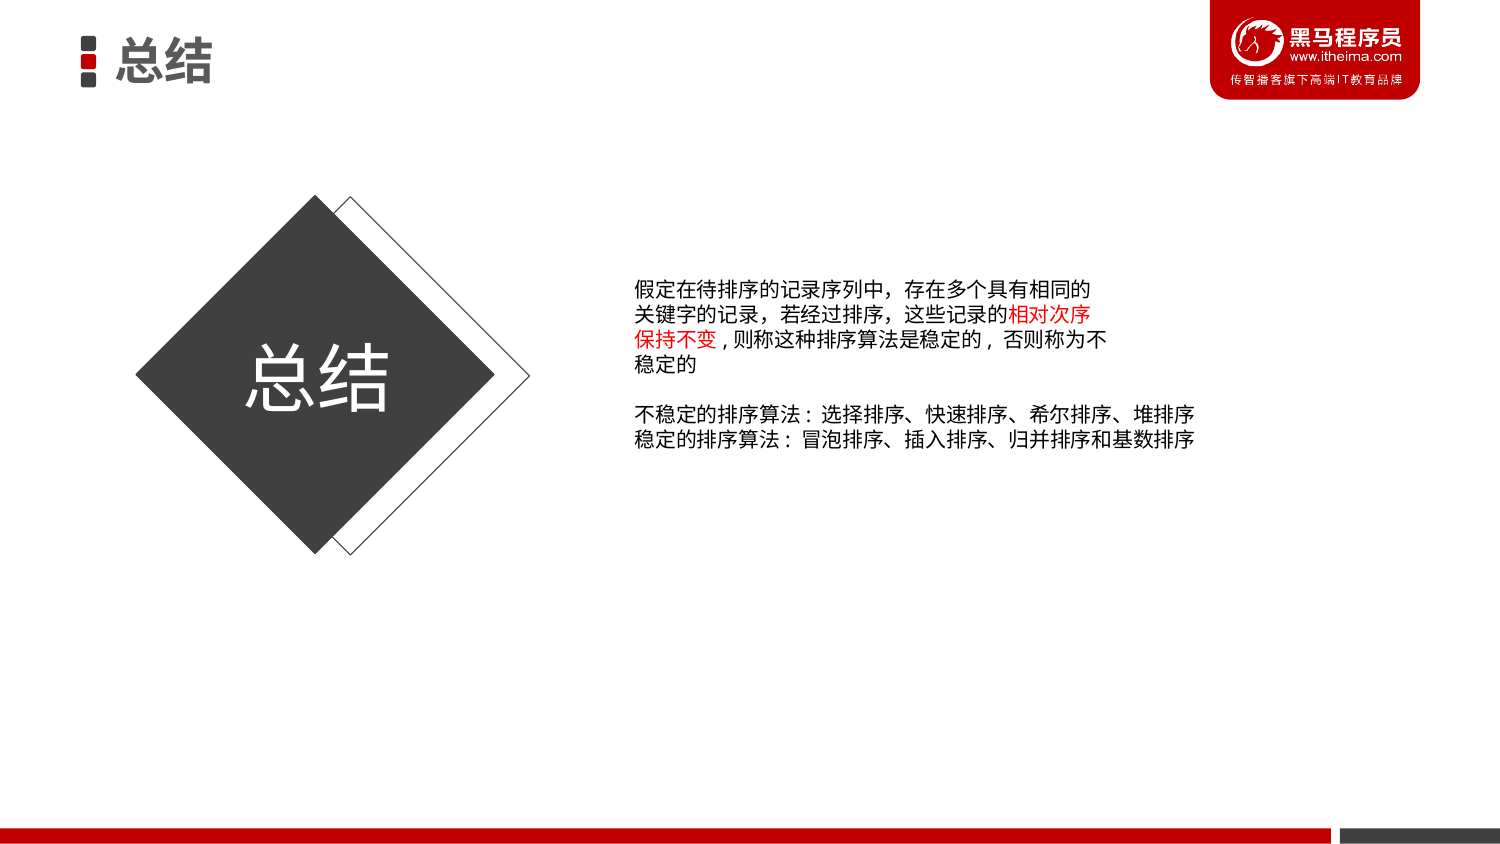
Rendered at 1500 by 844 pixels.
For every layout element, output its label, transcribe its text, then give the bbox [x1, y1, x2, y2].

picture [1212, 8, 1421, 94]
text_box 总结 [103, 0, 750, 130]
text_box 总结 [3, 315, 620, 449]
text_box [207, 449, 423, 556]
text_box [332, 449, 460, 558]
text_box 假定在待排序的记录序列中，存在多个具有相同的 关键字的记录，若经过排序，这些记录的相对次序 保持不变,则称这种排序算法是稳定的, 否则称为不 稳定的 不稳定的排序算法: 选择排序、快速排序、希尔排序、堆排序 稳定的排序算法: 冒泡排序、插入排序、归并排序和基数排序 [620, 269, 1471, 460]
text_box [334, 194, 472, 315]
text_box [192, 193, 438, 315]
